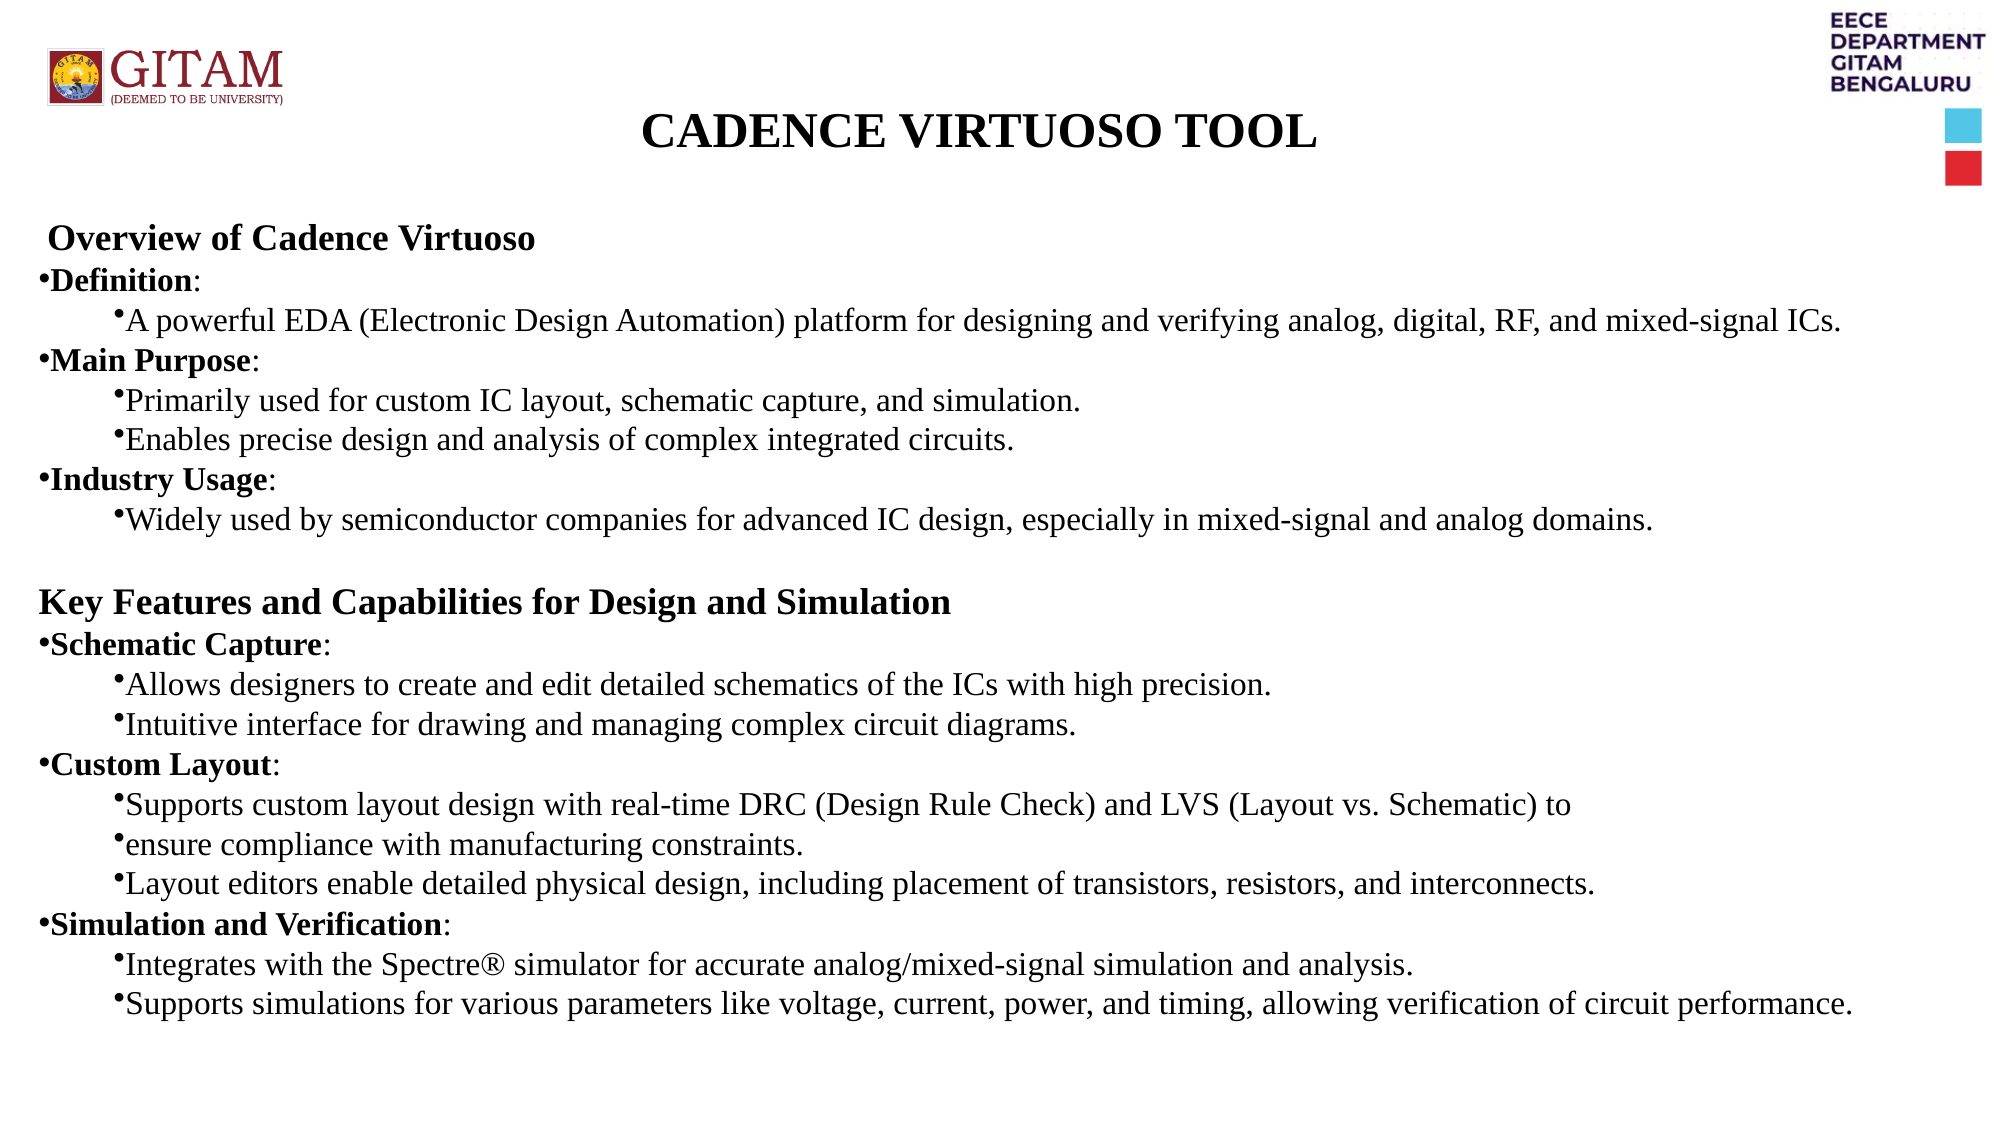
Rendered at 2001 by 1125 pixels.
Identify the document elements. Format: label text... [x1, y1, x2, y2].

text_box CADENCE VIRTUOSO TOOL [625, 90, 1334, 166]
picture [1824, 1, 2000, 101]
picture [43, 42, 290, 112]
list Overview of Cadence Virtuoso Definition: A powerful EDA (Electronic Design Automation) platform for designing and verifying analog, digital, RF, and mixed-signal ICs. Main Purpose: Primarily used for custom IC layout, schematic capture, and simulation. Enables precise design and analysis of complex integrated circuits. Industry Usage: Widely used by semiconductor companies for advanced IC design, especially in mixed-signal and analog domains. Key Features and Capabilities for Design and Simulation Schematic Capture: Allows designers to create and edit detailed schematics of the ICs with high precision. Intuitive interface for drawing and managing complex circuit diagrams. Custom Layout: Supports custom layout design with real-time DRC (Design Rule Check) and LVS (Layout vs. Schematic) to ensure compliance with manufacturing constraints. Layout editors enable detailed physical design, including placement of transistors, resistors, and interconnects. Simulation and Verification: Integrates with the Spectre® simulator for accurate analog/mixed-signal simulation and analysis. Supports simulations for various parameters like voltage, current, power, and timing, allowing verification of circuit performance. [23, 205, 1900, 1074]
